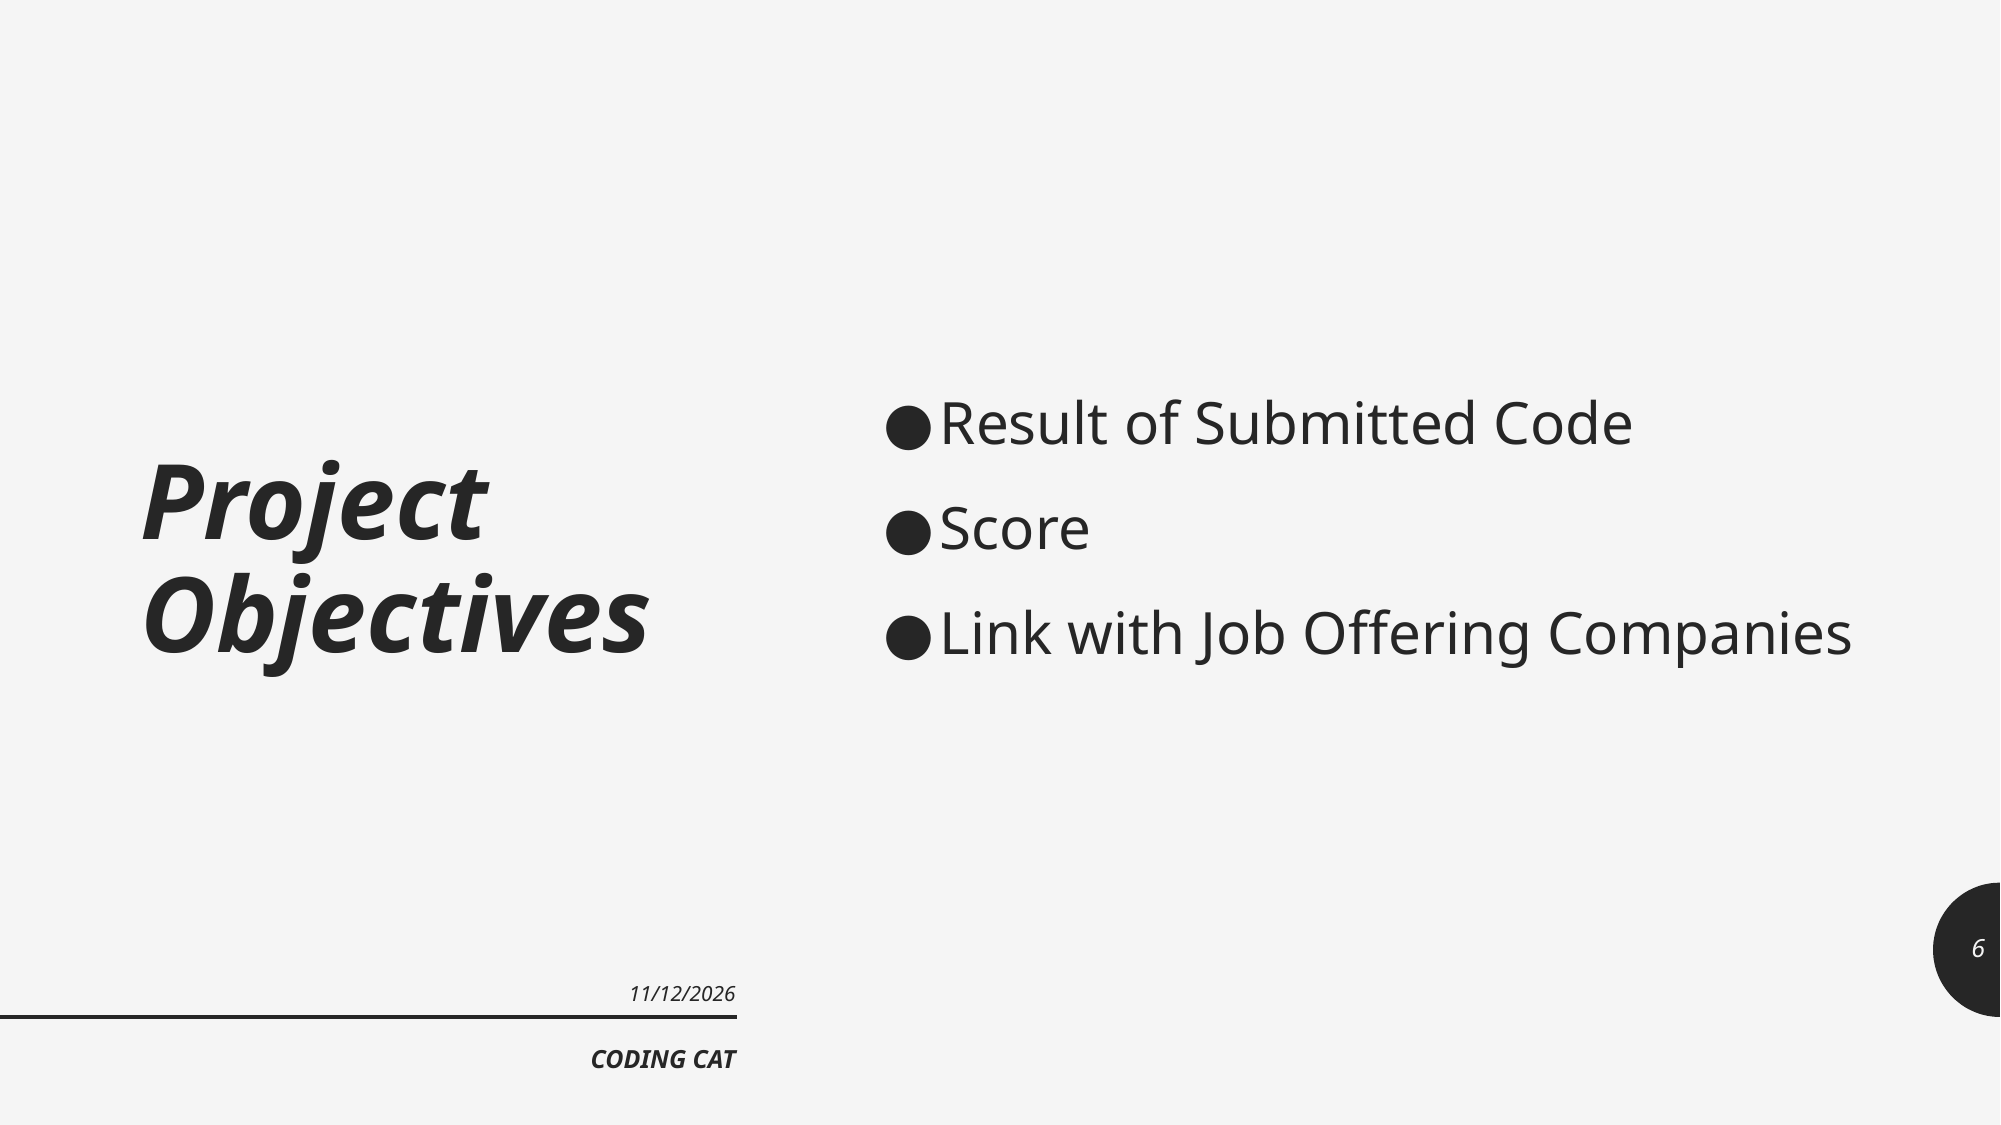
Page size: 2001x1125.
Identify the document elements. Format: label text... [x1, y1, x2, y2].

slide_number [125, 972, 751, 1033]
slide_number 6 [1933, 919, 2000, 980]
footer CODING CAT [125, 1035, 751, 1096]
title Project Objectives [125, 0, 754, 1125]
list Result of Submitted Code Score Link with Job Offering Companies [849, 93, 1875, 1022]
